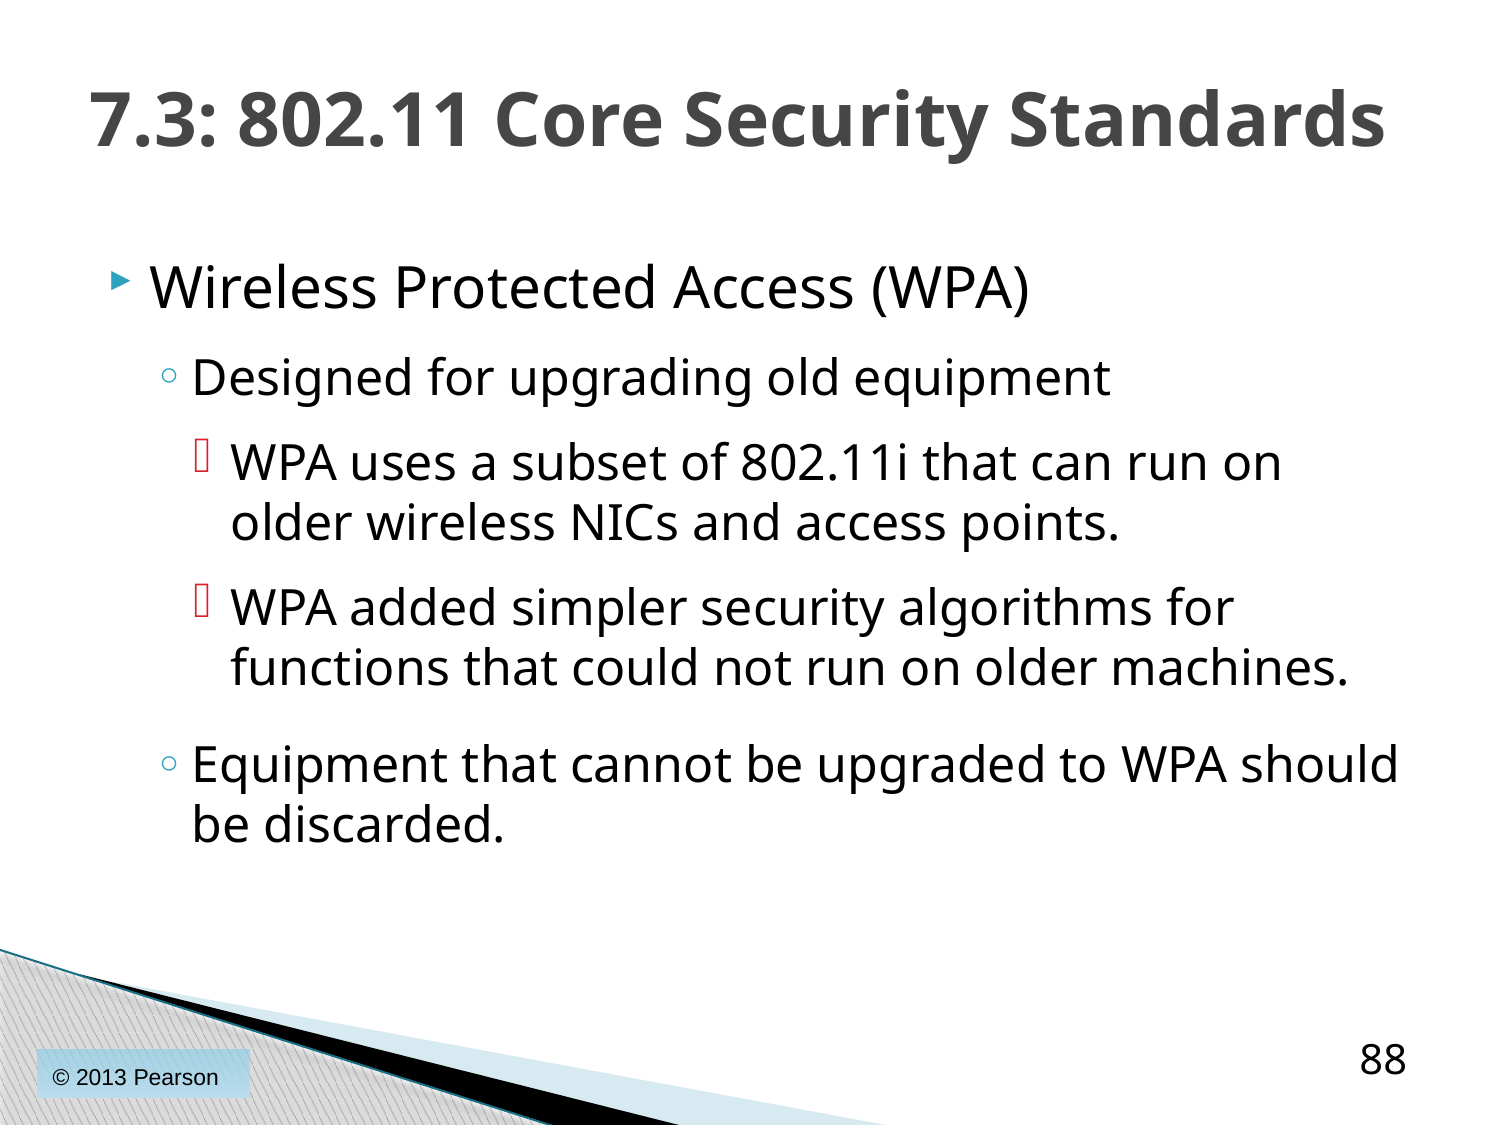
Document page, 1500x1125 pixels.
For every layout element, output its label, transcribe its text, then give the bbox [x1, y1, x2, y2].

slide_number 88 [1287, 1037, 1423, 1098]
footer © 2013 Pearson [37, 1050, 250, 1098]
title 7.3: 802.11 Core Security Standards [75, 45, 1425, 188]
list Wireless Protected Access (WPA) Designed for upgrading old equipment WPA uses a subset of 802.11i that can run on older wireless NICs and access points. WPA added simpler security algorithms for functions that could not run on older machines. Equipment that cannot be upgraded to WPA should be discarded. [74, 242, 1426, 986]
